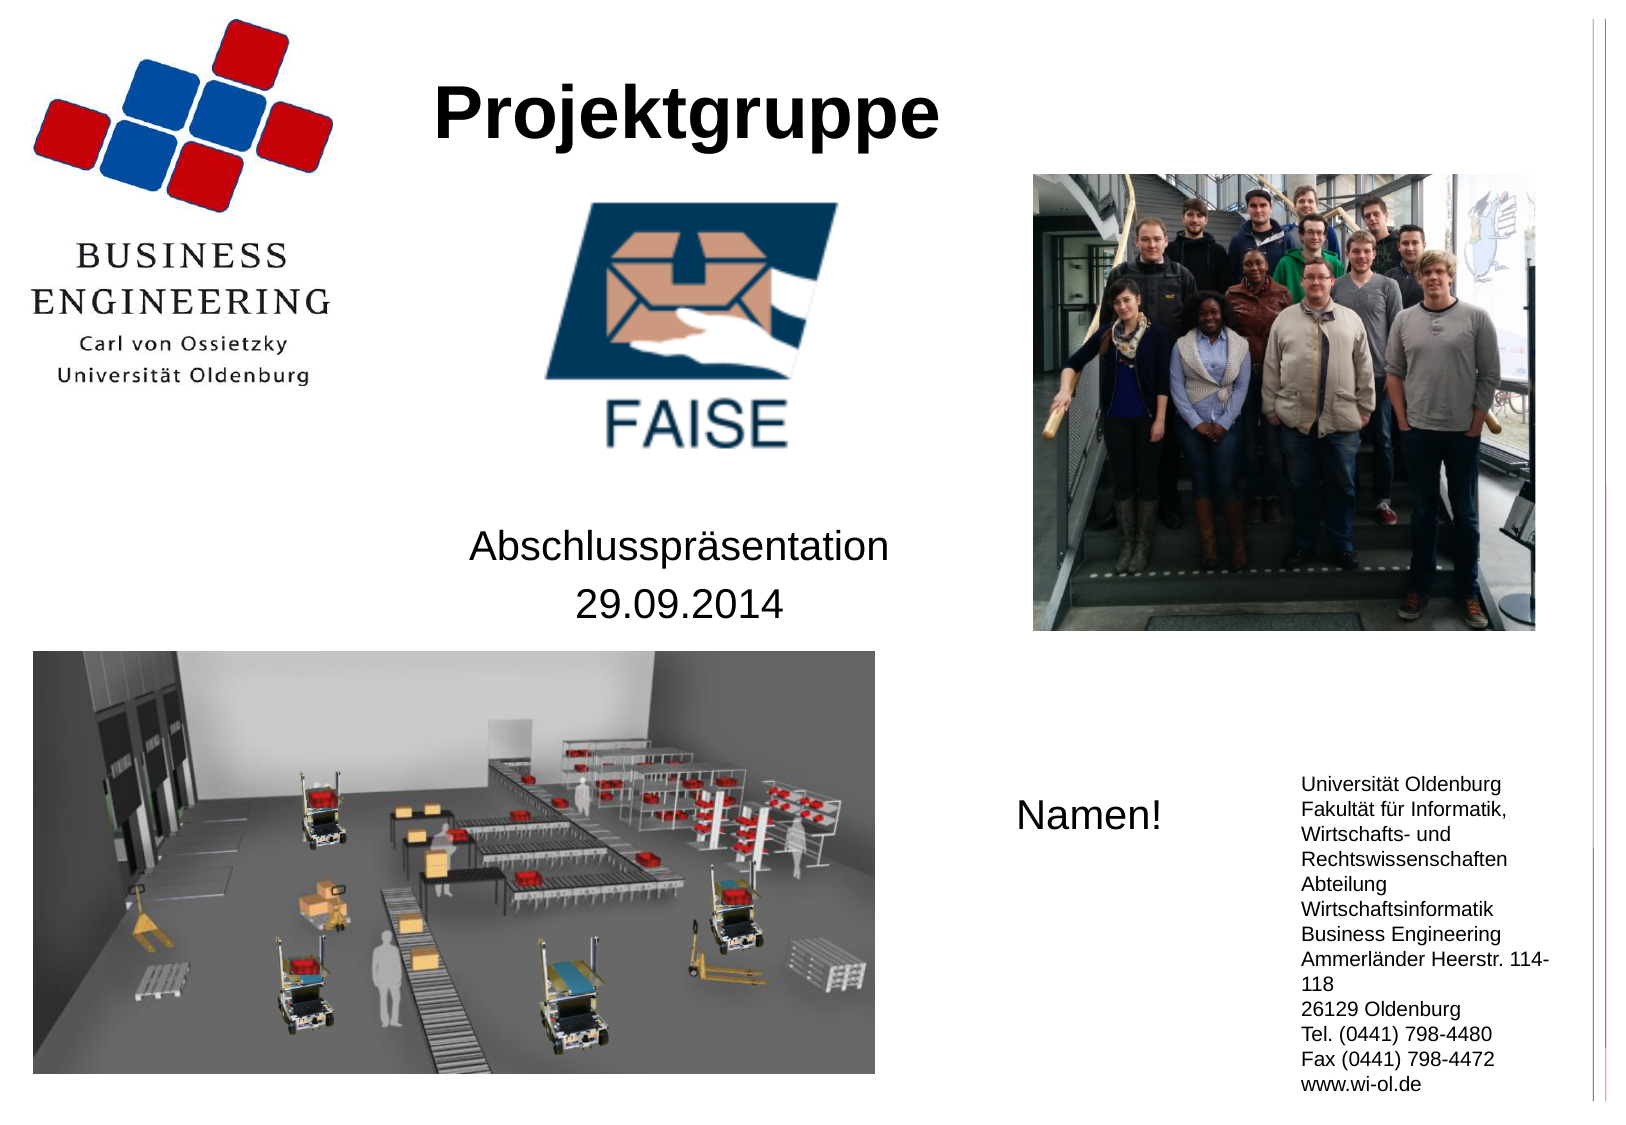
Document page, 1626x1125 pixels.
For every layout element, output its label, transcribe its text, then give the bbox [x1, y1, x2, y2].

subtitle Abschlusspräsentation 29.09.2014 [440, 510, 919, 677]
picture [1032, 174, 1536, 631]
picture [32, 650, 875, 1075]
title Projektgruppe [417, 0, 1034, 217]
picture [541, 192, 851, 465]
picture [31, 19, 333, 386]
text_box Namen! [882, 730, 1329, 897]
